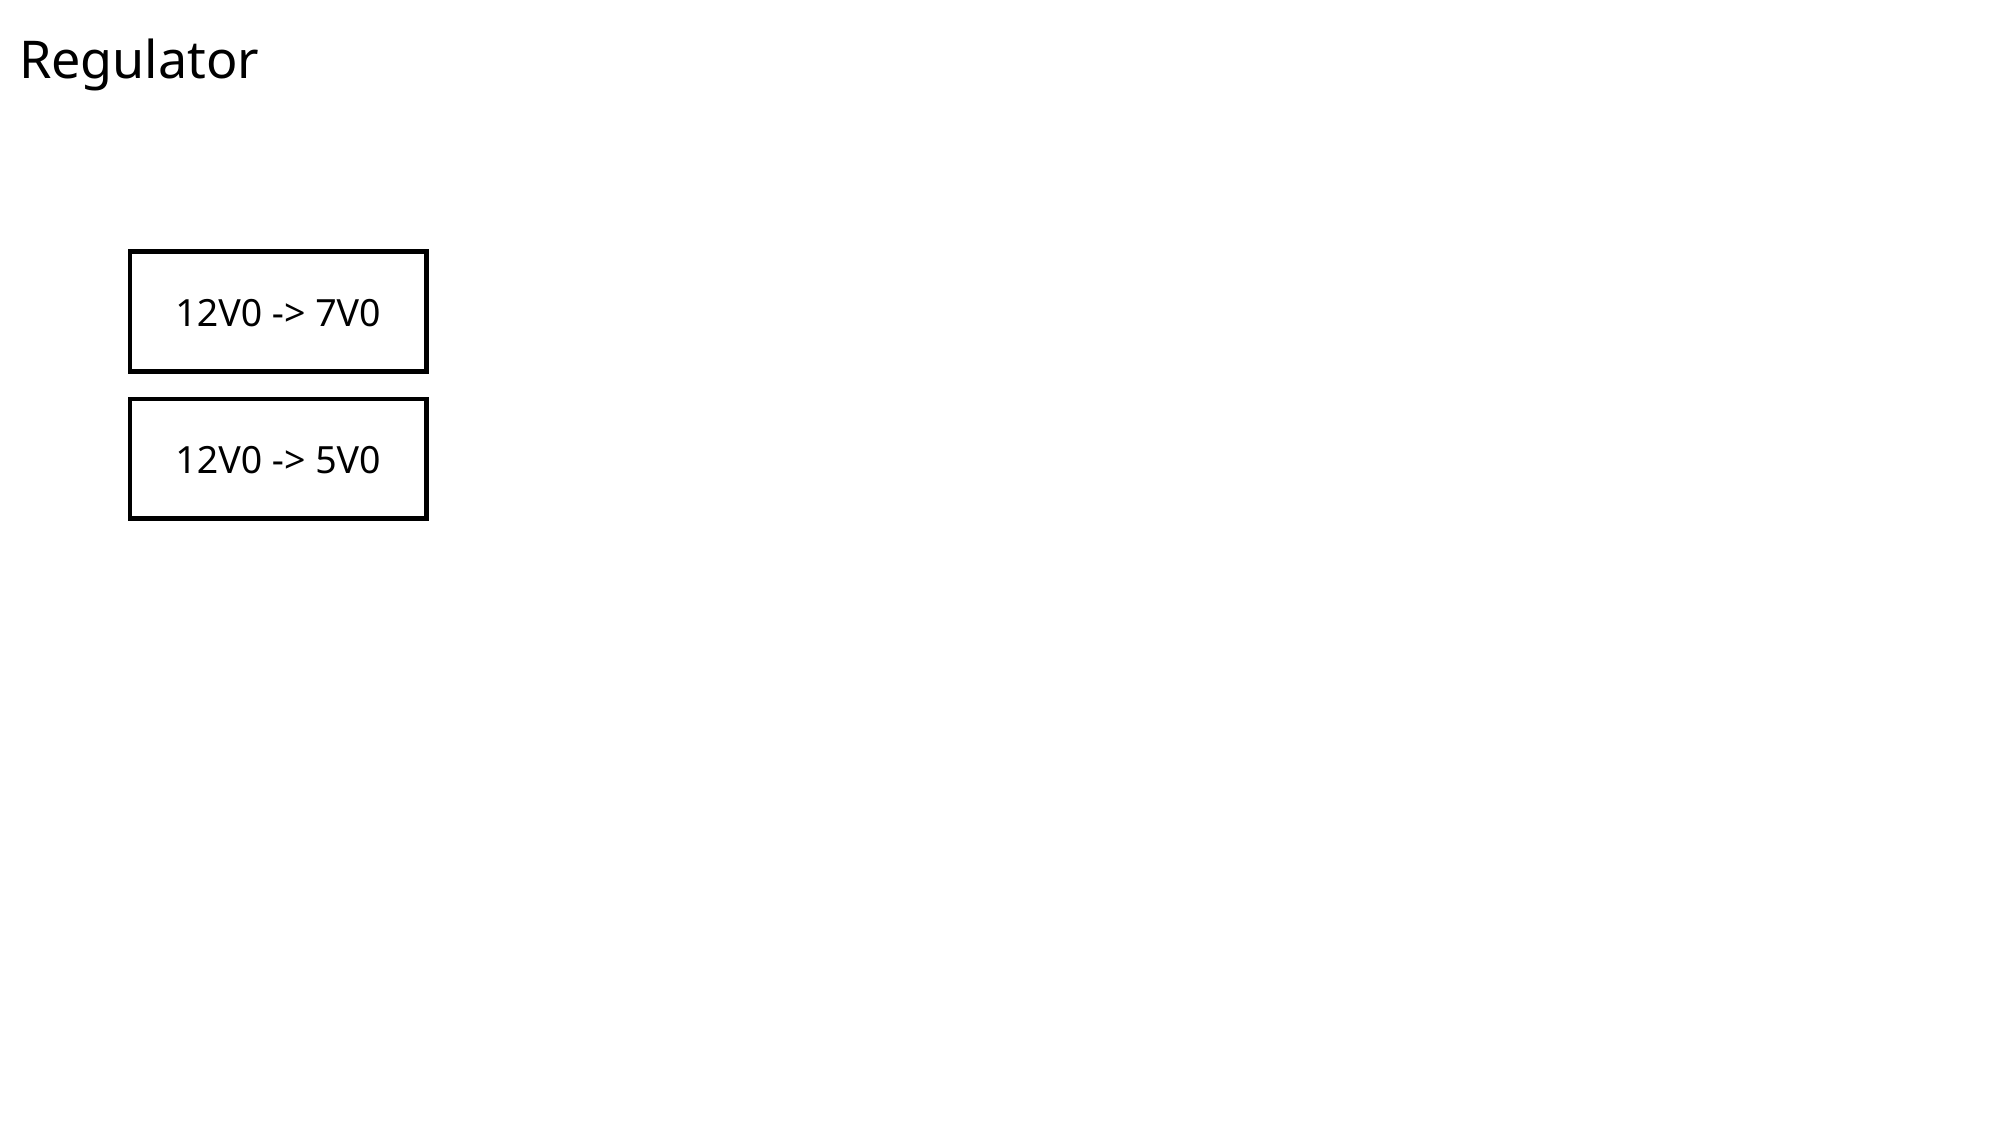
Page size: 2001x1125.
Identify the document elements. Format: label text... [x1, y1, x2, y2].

text_box 12V0 -> 5V0 [129, 398, 428, 520]
text_box Regulator [4, 19, 275, 97]
text_box 12V0 -> 7V0 [129, 251, 428, 372]
